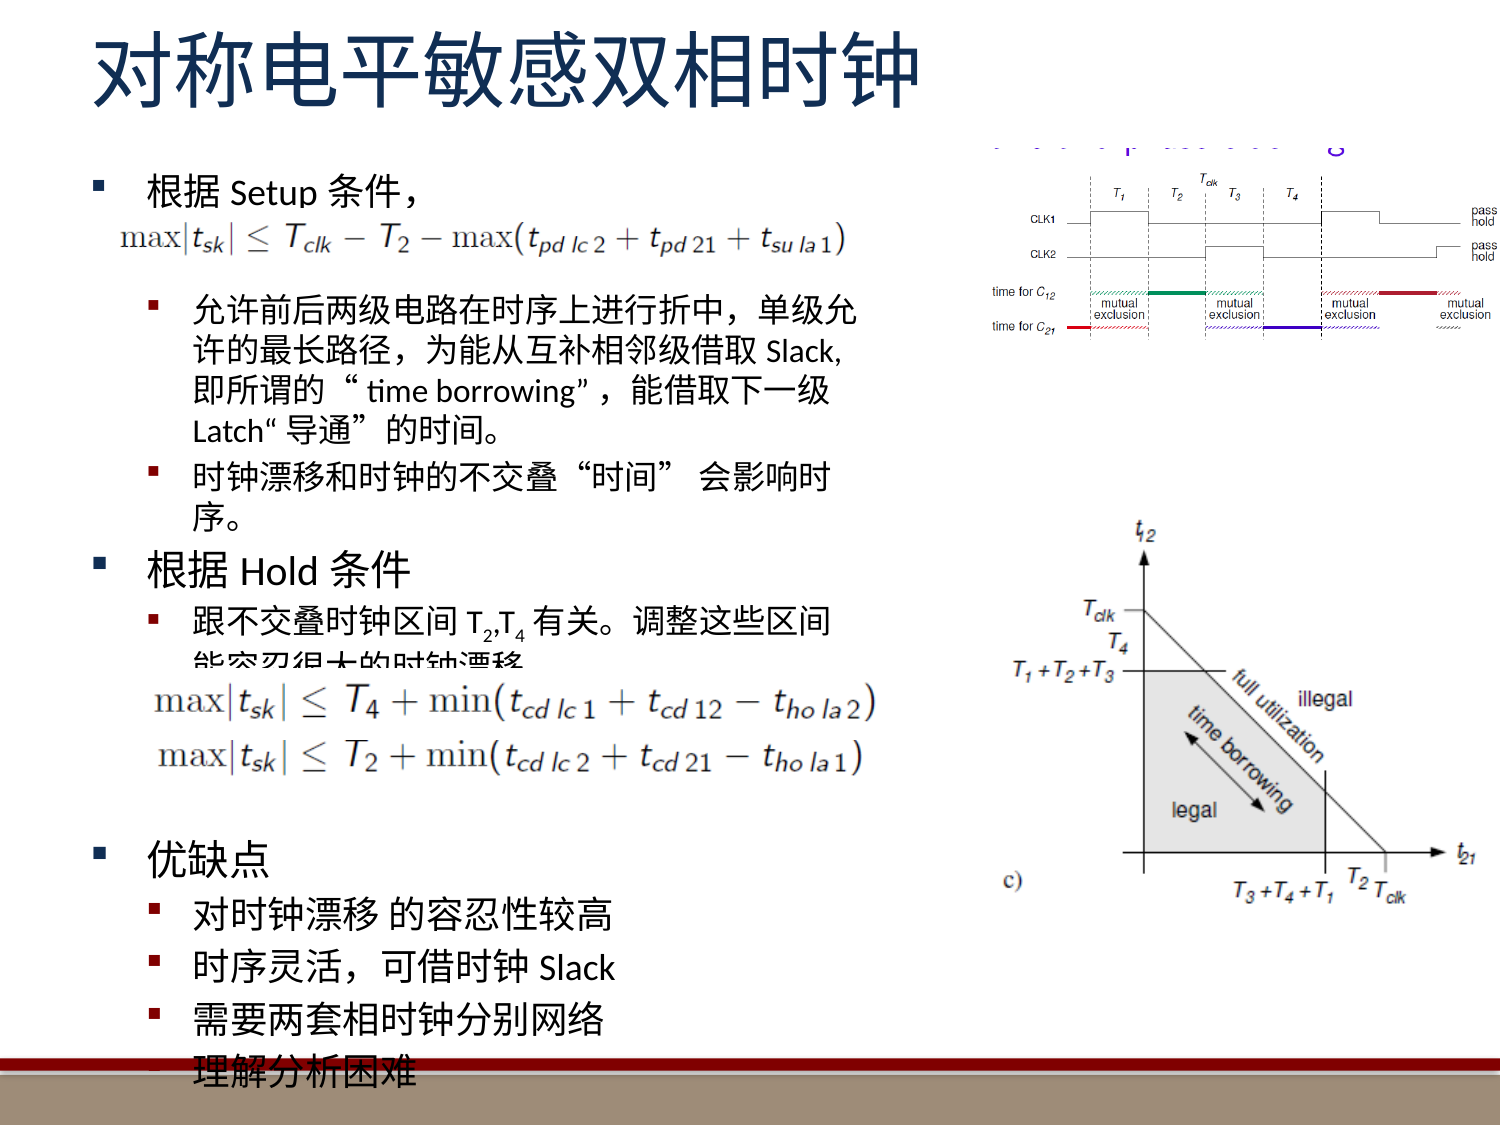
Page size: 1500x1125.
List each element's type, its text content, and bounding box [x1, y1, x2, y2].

picture [88, 207, 881, 273]
title 对称电平敏感双相时钟 [74, 0, 1426, 138]
list 根据Setup条件， 允许前后两级电路在时序上进行折中，单级允许的最长路径，为能从互补相邻级借取Slack, 即所谓的“time borrowing”，能借取下一级 Latch“导通”的时间。 时钟漂移和时钟的不交叠“时间” 会影响时序。 根据Hold条件 跟不交叠时钟区间T2,T4有关。调整这些区间能容忍很大的时钟漂移 优缺点 对时钟漂移 的容忍性较高 时序灵活，可借时钟Slack 需要两套相时钟分别网络 理解分析困难 [74, 160, 881, 1036]
picture [979, 148, 1500, 349]
picture [987, 503, 1500, 910]
picture [135, 668, 907, 786]
